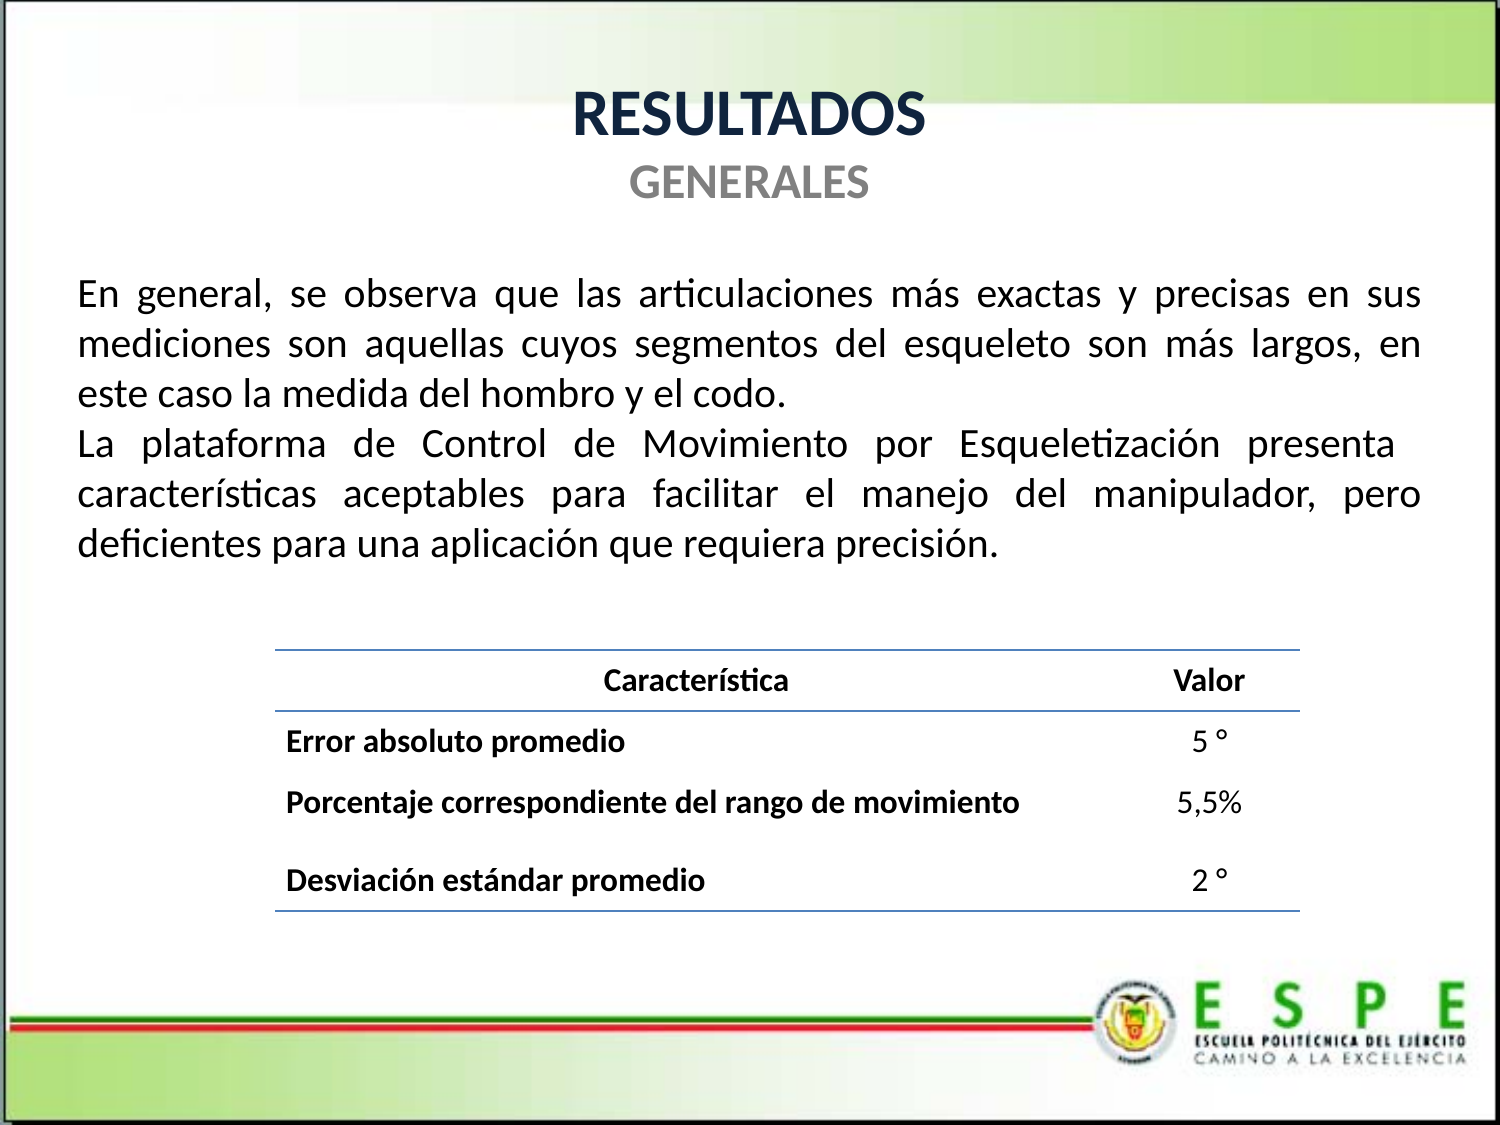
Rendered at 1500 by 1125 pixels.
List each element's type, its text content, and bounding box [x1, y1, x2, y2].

text_box En general, se observa que las articulaciones más exactas y precisas en sus mediciones son aquellas cuyos segmentos del esqueleto son más largos, en este caso la medida del hombro y el codo. La plataforma de Control de Movimiento por Esqueletización presenta características aceptables para facilitar el manejo del manipulador, pero deficientes para una aplicación que requiera precisión. [62, 258, 1438, 574]
table_cell 5,5% [1119, 772, 1300, 850]
table_cell Error absoluto promedio [275, 712, 1119, 772]
table_cell 2 ° [1119, 850, 1300, 910]
table_cell Desviación estándar promedio [275, 850, 1119, 910]
table_header Característica [275, 651, 1119, 710]
table_header Valor [1119, 651, 1300, 710]
title RESULTADOS GENERALES [75, 45, 1425, 233]
picture [0, 0, 1500, 1125]
table_cell 5 ° [1119, 712, 1300, 772]
table_cell Porcentaje correspondiente del rango de movimiento [275, 772, 1119, 850]
